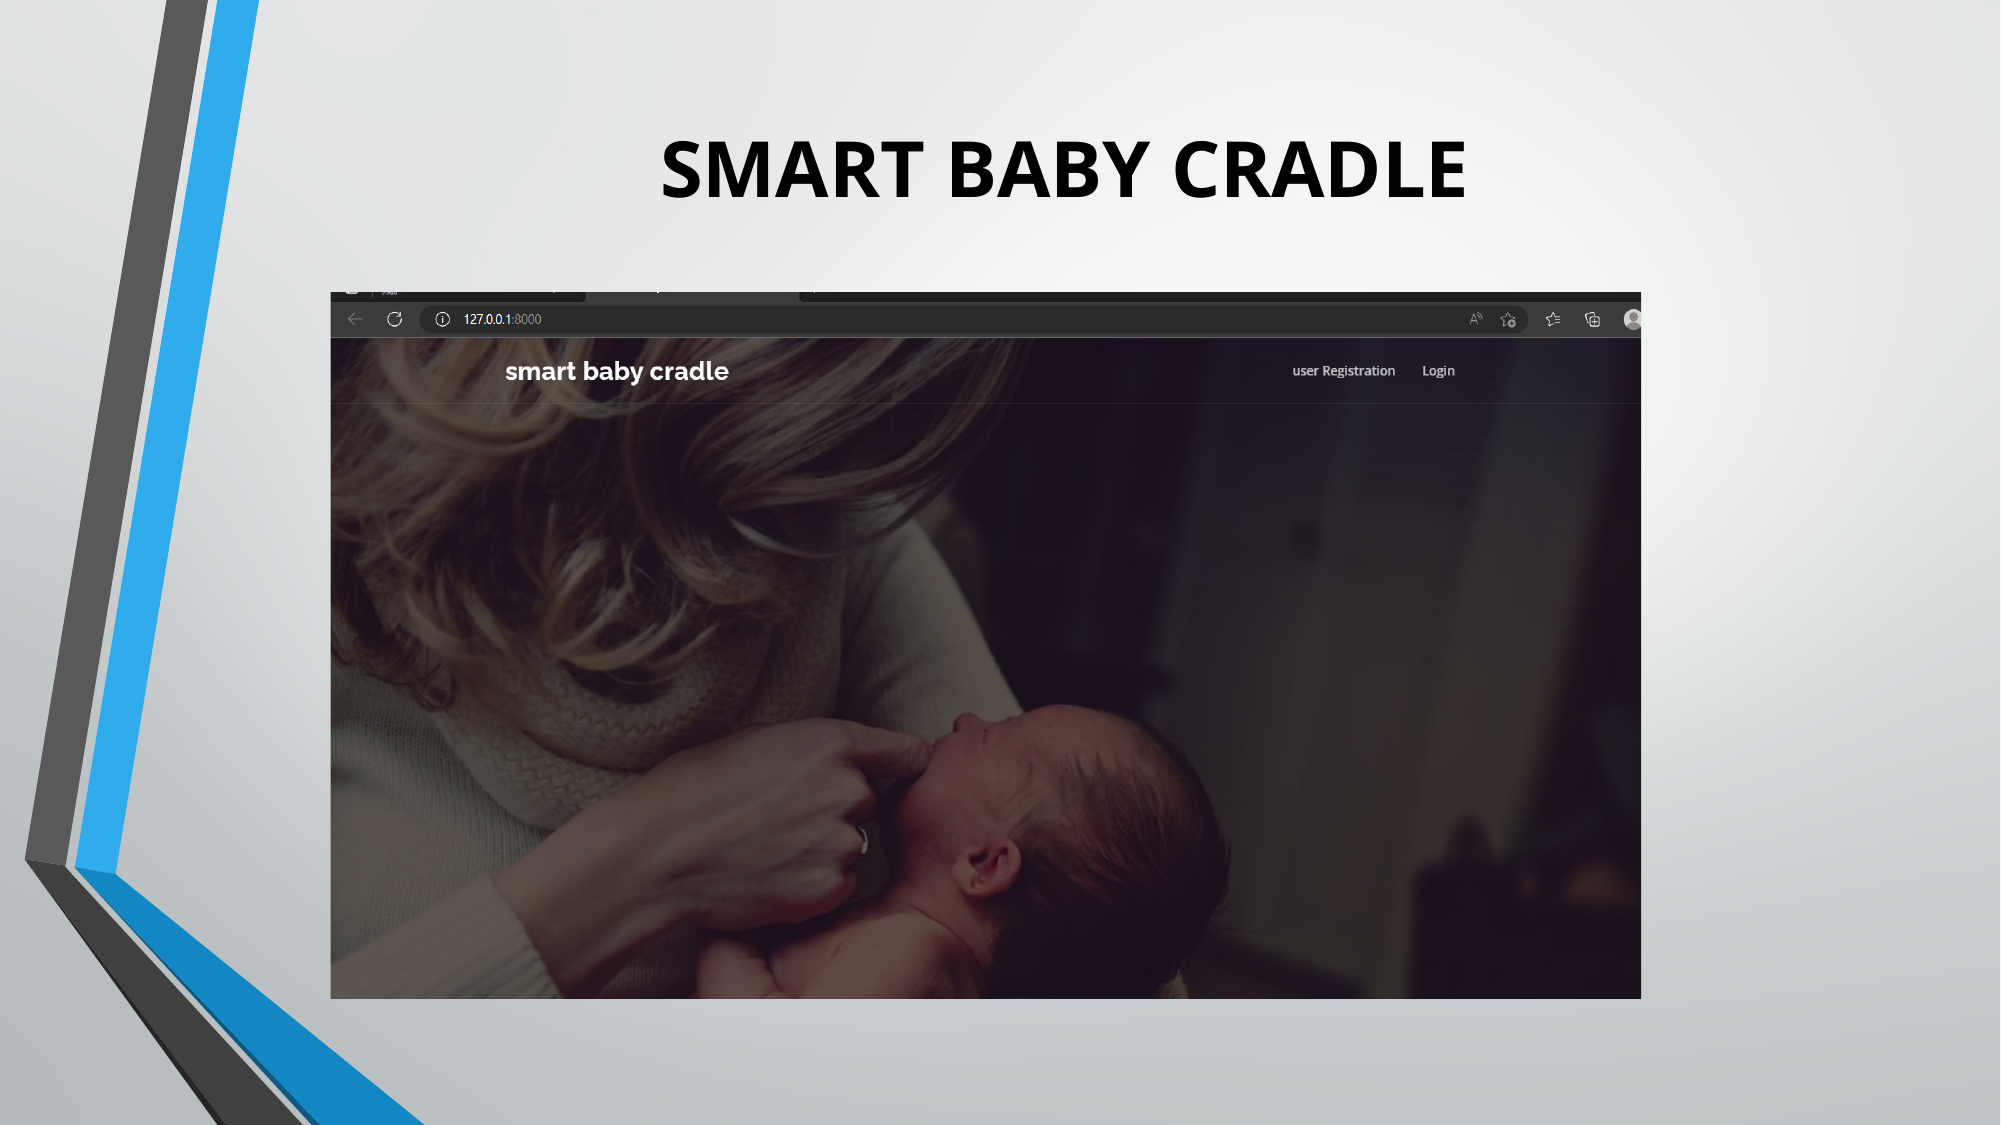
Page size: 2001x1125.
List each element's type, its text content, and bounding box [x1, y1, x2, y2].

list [330, 292, 1642, 1000]
title SMART BABY CRADLE [243, 112, 1887, 222]
